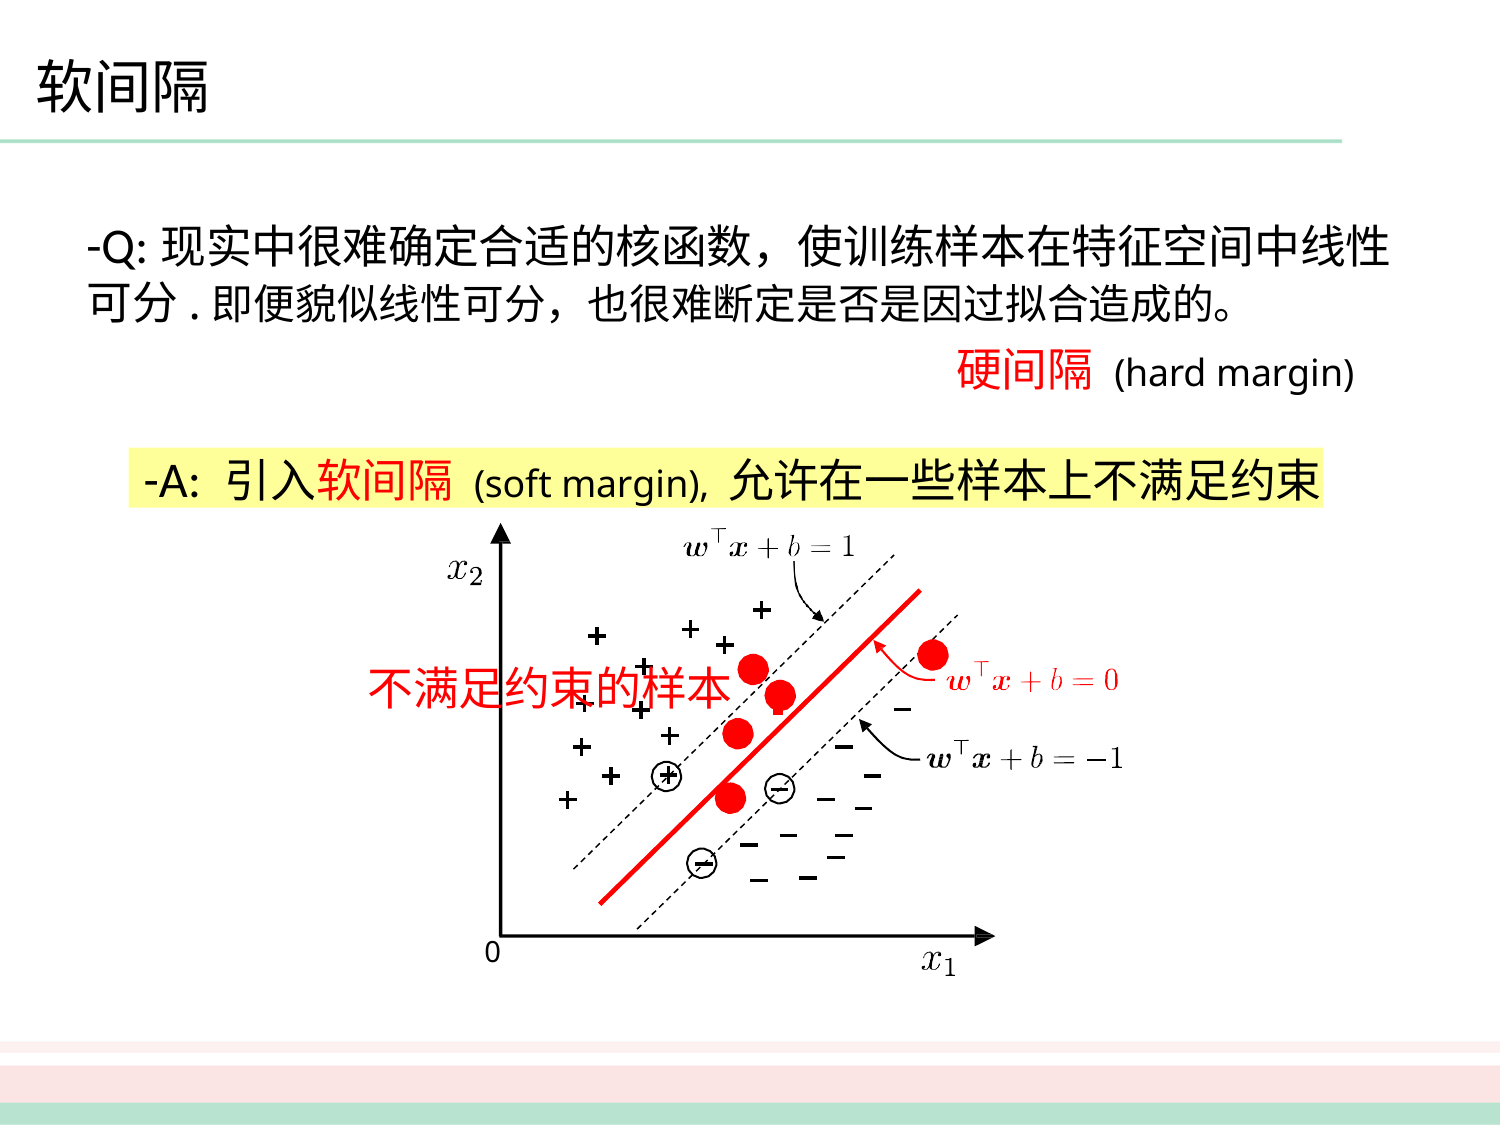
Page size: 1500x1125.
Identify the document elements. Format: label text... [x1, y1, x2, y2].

text_box [743, 654, 764, 659]
text_box [686, 848, 717, 878]
text_box [843, 534, 854, 556]
text_box [1031, 745, 1043, 768]
picture [0, 0, 1500, 1125]
text_box [918, 640, 948, 670]
text_box [765, 773, 795, 804]
text_box [498, 715, 503, 934]
text_box 硬间隔 (hard margin) [941, 333, 1370, 403]
text_box [723, 718, 753, 749]
text_box [946, 661, 1062, 692]
text_box [683, 528, 831, 622]
text_box [470, 566, 482, 586]
text_box [1111, 746, 1122, 768]
text_box 软间隔 -Q:现实中很难确定合适的核函数，使训练样本在特征空间中线性可分.即便貌似线性可分，也很难断定是否是因过拟合造成的。 [33, 50, 1419, 329]
text_box [1105, 668, 1118, 690]
text_box [873, 639, 935, 682]
text_box [972, 753, 991, 768]
text_box [715, 783, 746, 813]
text_box [502, 925, 996, 947]
text_box [651, 761, 682, 792]
text_box [945, 957, 955, 976]
text_box [447, 560, 468, 579]
text_box [926, 753, 951, 768]
text_box [490, 522, 512, 659]
text_box 不满足约束的样本 [365, 659, 802, 715]
text_box -A: 引入软间隔 (soft margin), 允许在一些样本上不满足约束 [128, 447, 1324, 508]
text_box 0 [482, 933, 502, 969]
text_box [921, 951, 942, 970]
text_box [859, 718, 921, 761]
